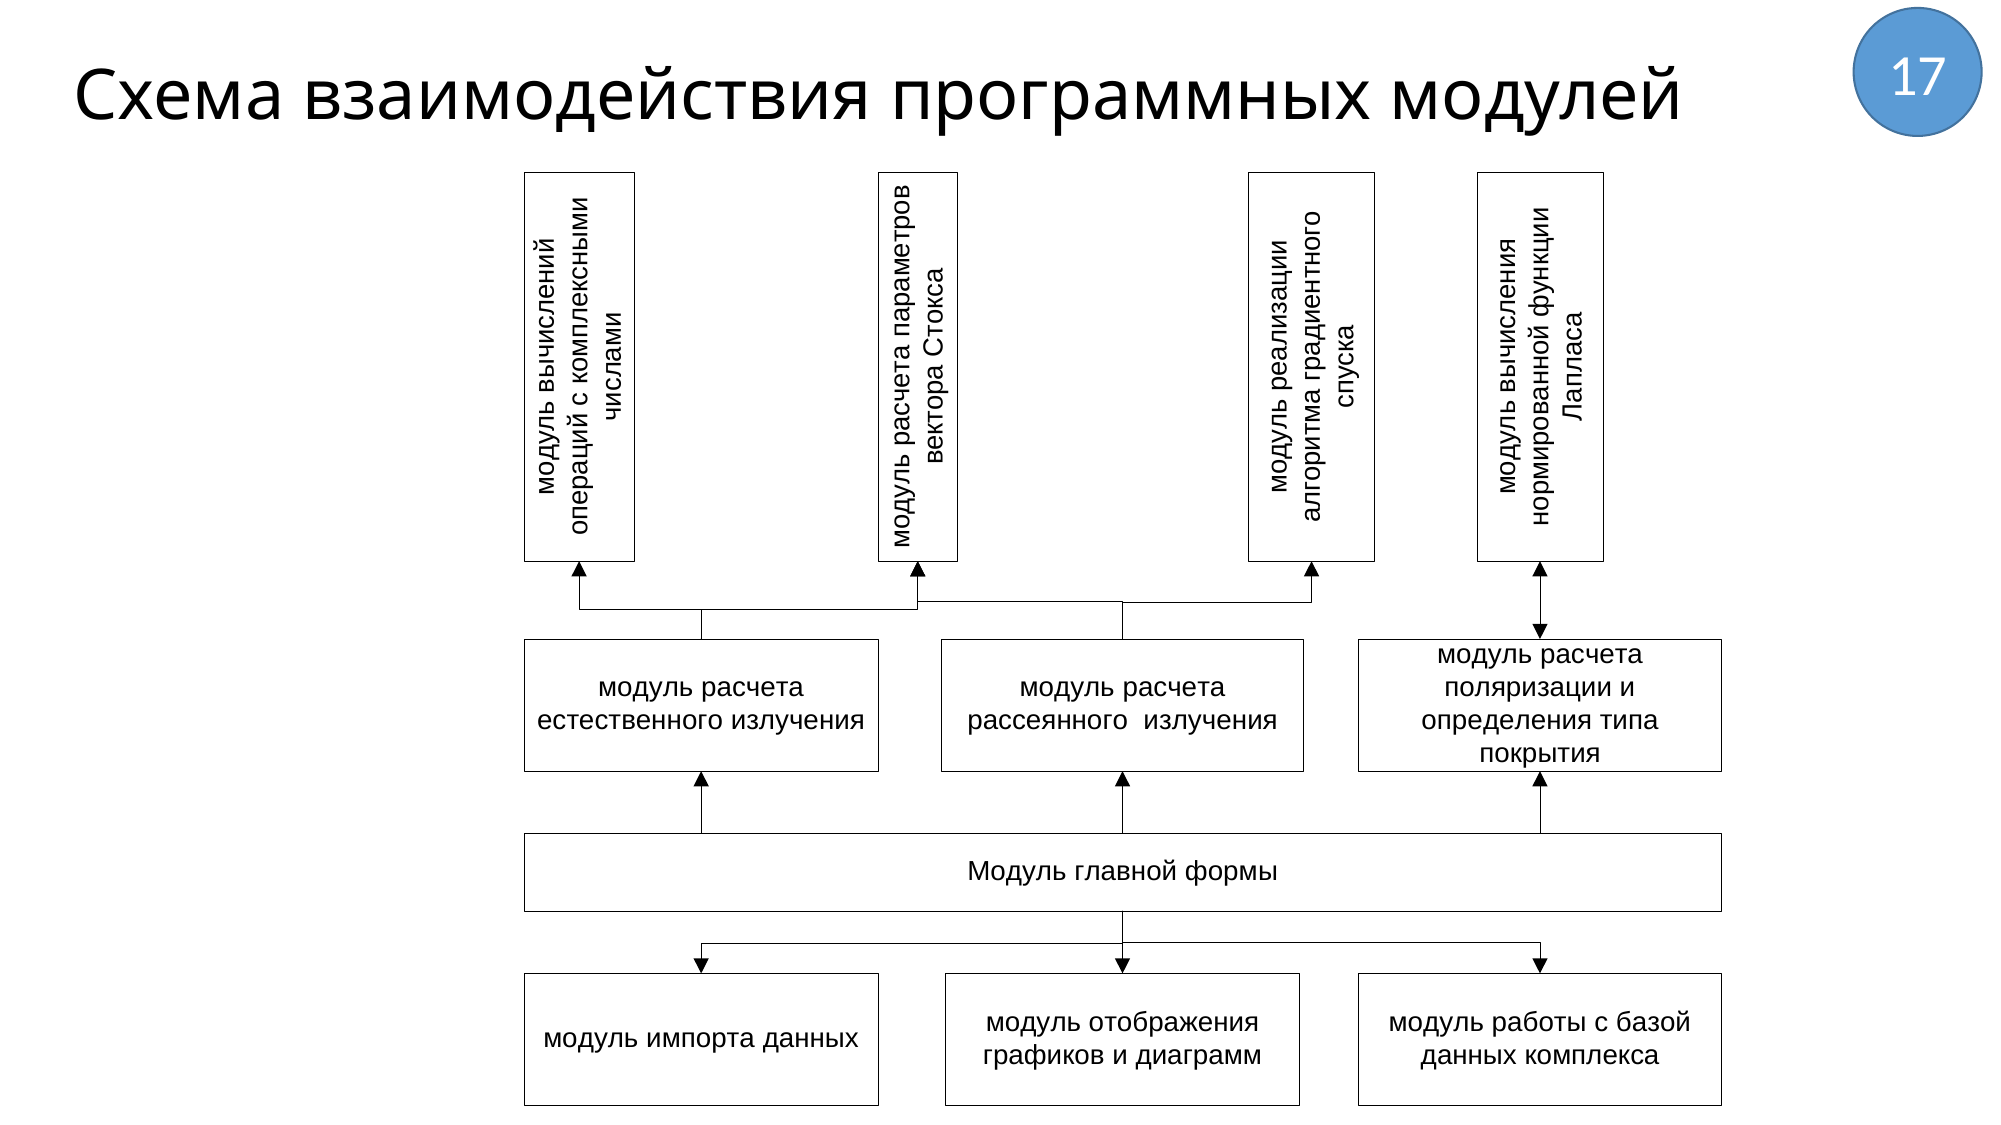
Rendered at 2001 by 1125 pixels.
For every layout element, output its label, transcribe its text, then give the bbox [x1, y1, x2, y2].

text_box 17 [1852, 6, 1983, 137]
title Схема взаимодействия программных модулей [58, 25, 1863, 169]
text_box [520, 168, 1725, 1110]
